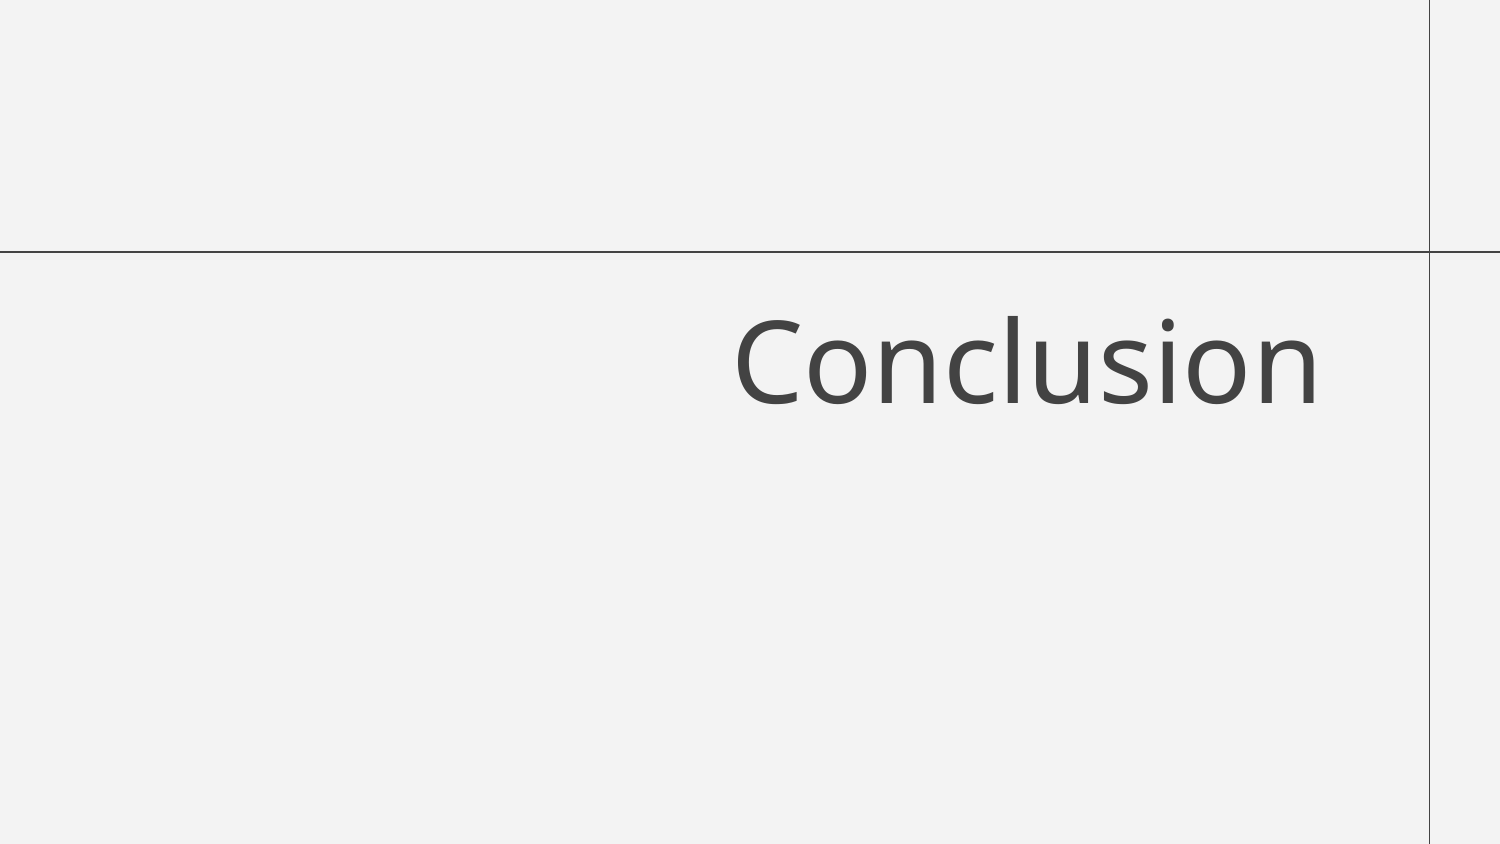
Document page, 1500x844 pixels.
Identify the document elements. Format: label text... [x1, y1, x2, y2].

title Conclusion [213, 326, 1339, 442]
